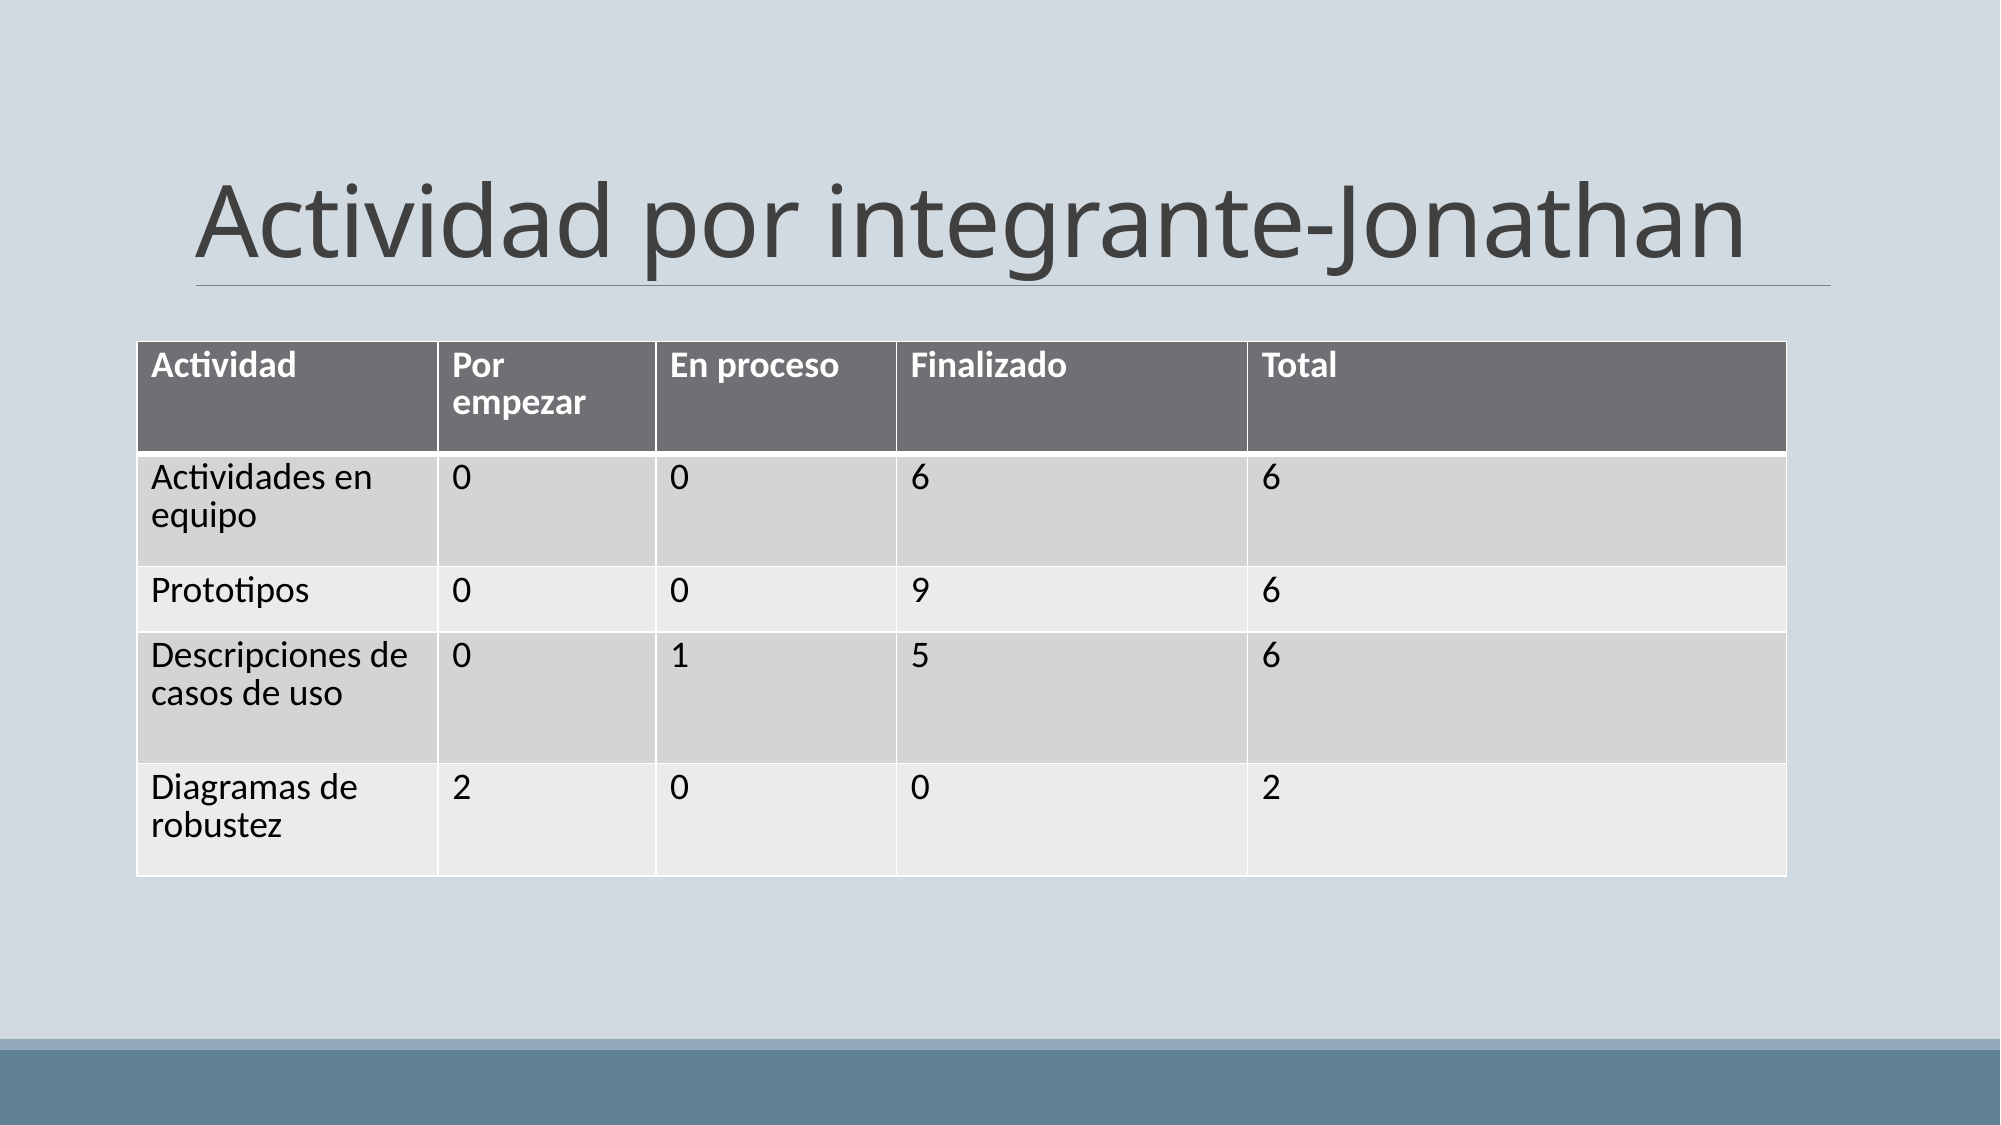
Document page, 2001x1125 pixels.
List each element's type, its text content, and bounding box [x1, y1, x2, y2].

table_cell 1 [657, 633, 896, 763]
table_cell 9 [897, 567, 1247, 631]
table_cell Diagramas de robustez [138, 764, 437, 875]
table_cell 0 [897, 764, 1247, 875]
table_header Total [1248, 342, 1786, 451]
table_header En proceso [657, 342, 896, 451]
table_cell 2 [439, 764, 655, 875]
table_header Actividad [138, 342, 437, 451]
table_cell 0 [439, 457, 655, 566]
table_cell 5 [897, 633, 1247, 763]
table_header Finalizado [897, 342, 1247, 451]
table_cell 0 [657, 764, 896, 875]
title Actividad por integrante-Jonathan [180, 47, 1830, 285]
table_header Por empezar [439, 342, 655, 451]
table_cell Descripciones de casos de uso [138, 633, 437, 763]
table_cell 0 [657, 567, 896, 631]
table_cell Prototipos [138, 567, 437, 631]
table_cell 0 [439, 633, 655, 763]
table_cell 6 [897, 457, 1247, 566]
table_cell 6 [1248, 567, 1786, 631]
table_cell Actividades en equipo [138, 457, 437, 566]
table_cell 2 [1248, 764, 1786, 875]
table_cell 6 [1248, 633, 1786, 763]
table_cell 0 [439, 567, 655, 631]
table_cell 0 [657, 457, 896, 566]
table_cell 6 [1248, 457, 1786, 566]
